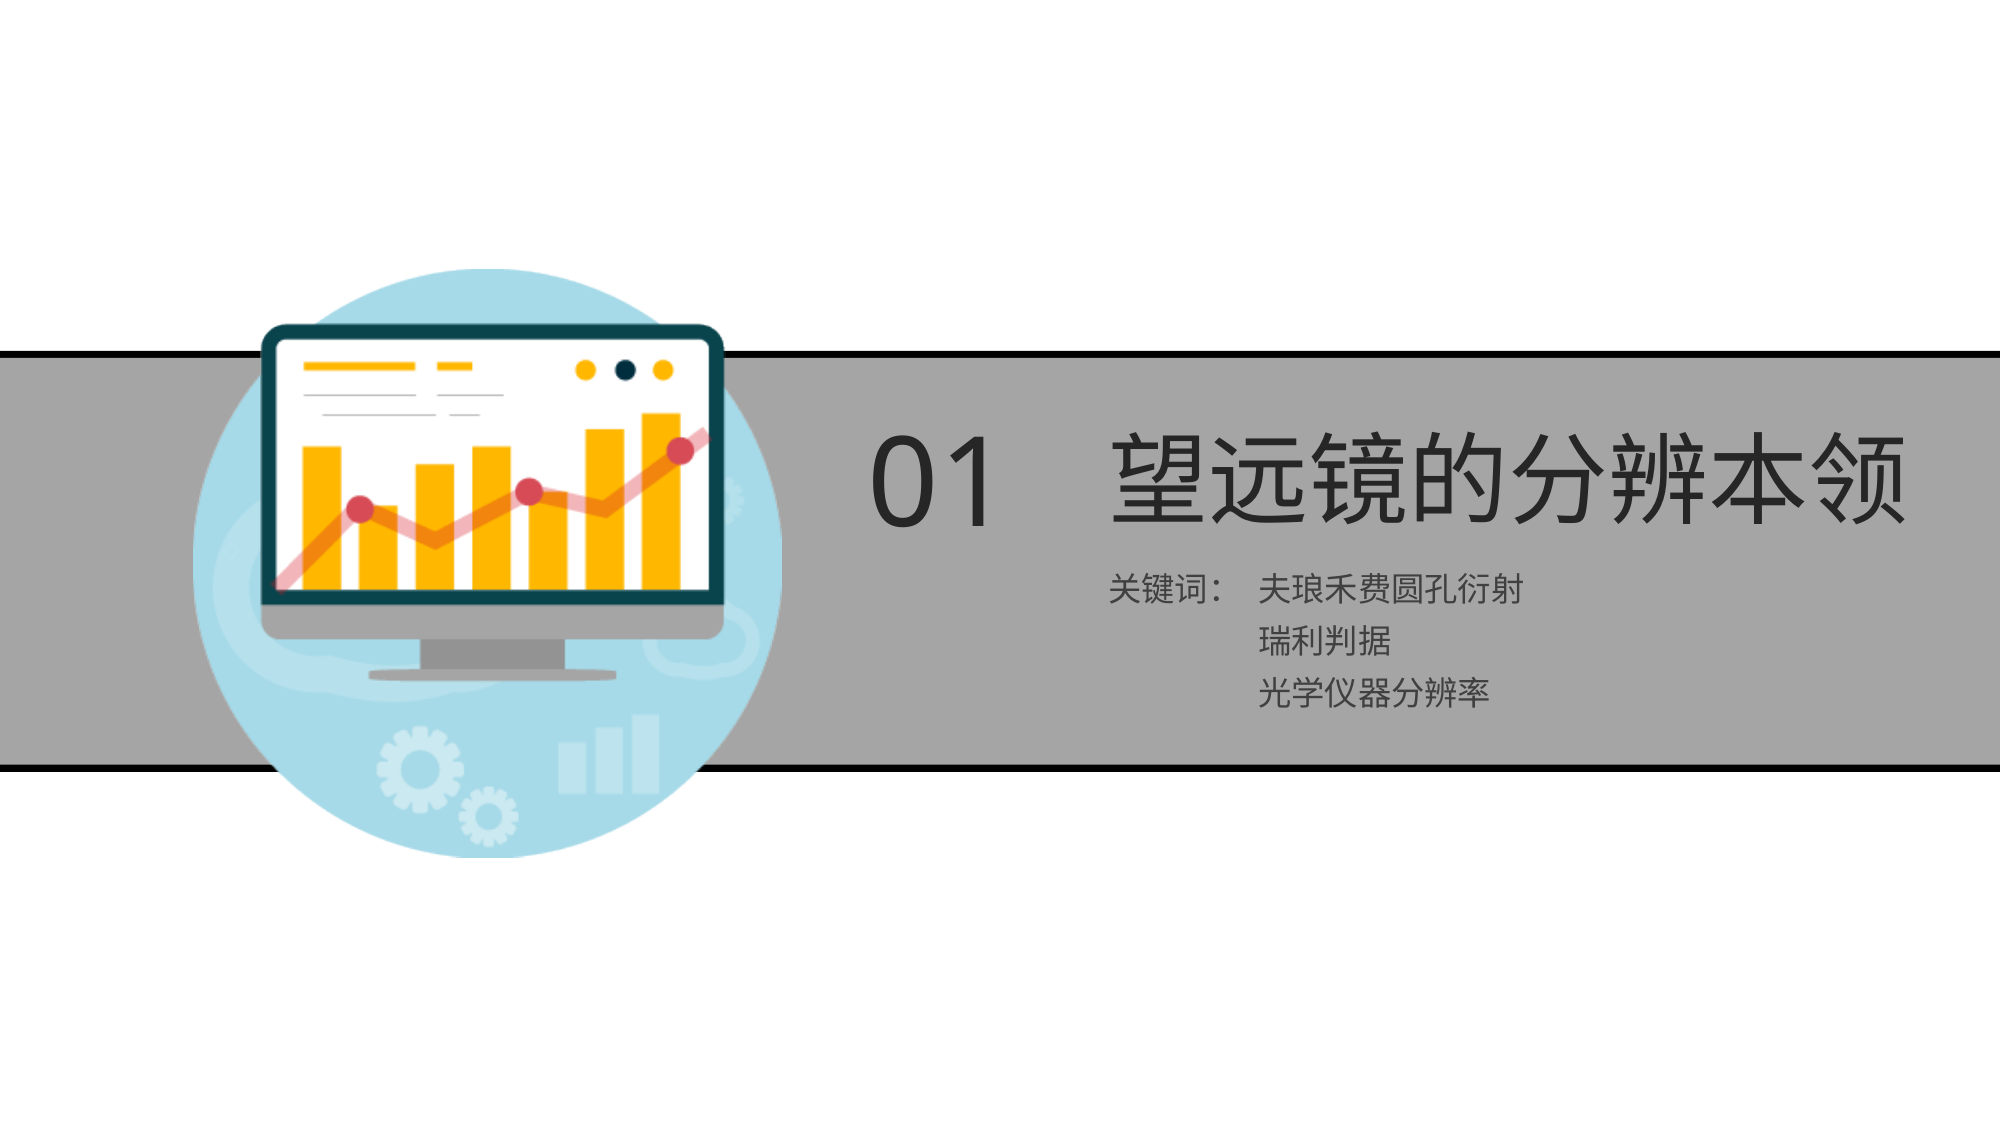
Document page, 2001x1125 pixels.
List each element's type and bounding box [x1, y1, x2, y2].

picture [193, 269, 782, 858]
text_box [782, 350, 2000, 772]
text_box [0, 350, 193, 772]
